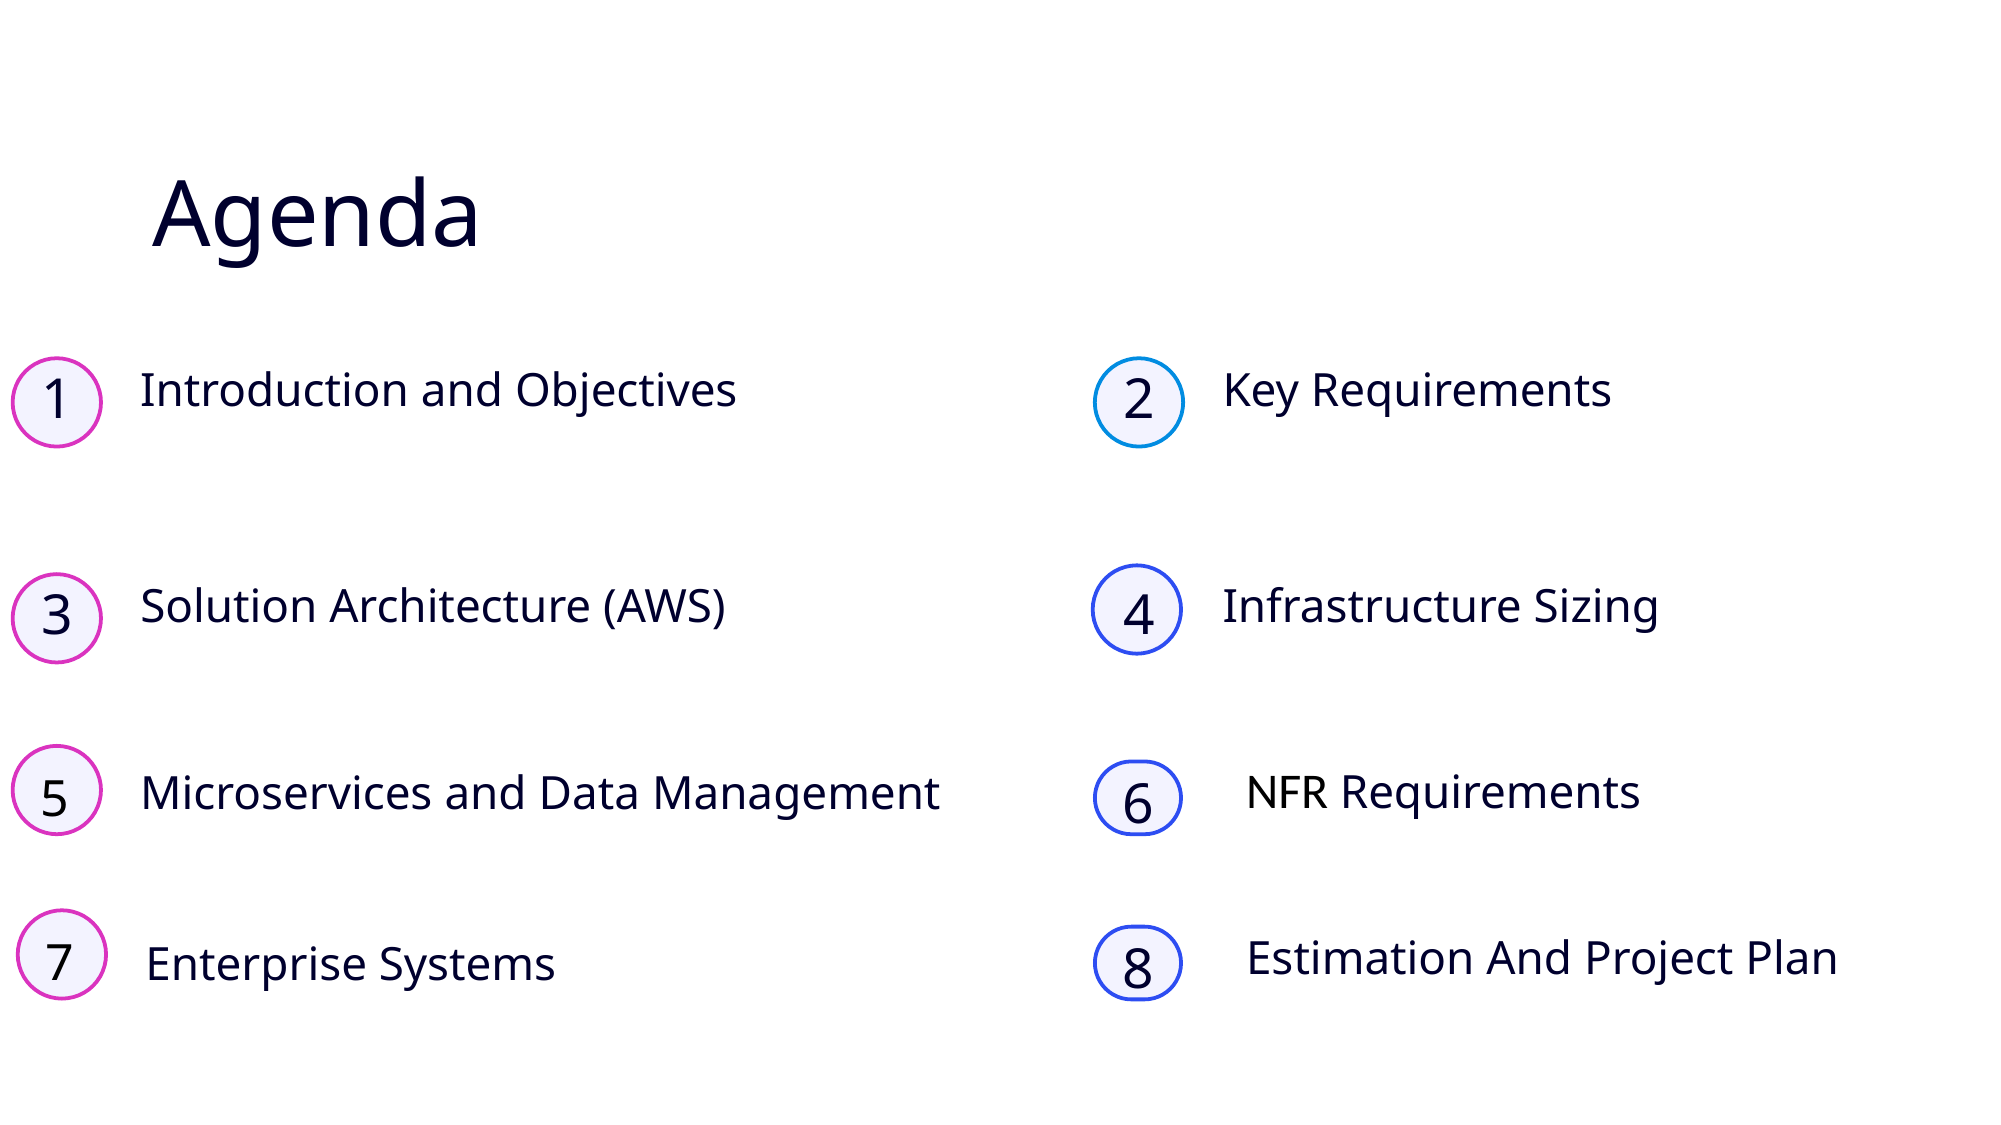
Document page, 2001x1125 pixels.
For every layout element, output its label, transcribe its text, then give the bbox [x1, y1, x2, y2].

text_box [12, 358, 101, 447]
text_box Microservices and Data Management [140, 761, 819, 819]
text_box 4 [1122, 590, 1156, 647]
text_box Key Requirements [1222, 358, 1685, 416]
text_box [1092, 565, 1182, 654]
text_box Agenda [152, 149, 1076, 266]
text_box [1094, 358, 1184, 447]
text_box 6 [1094, 761, 1182, 835]
text_box 7 [17, 910, 107, 999]
text_box 5 [12, 745, 101, 835]
text_box 1 [40, 374, 74, 431]
text_box 3 [40, 590, 74, 647]
text_box Solution Architecture (AWS) [140, 574, 741, 632]
text_box Infrastructure Sizing [1222, 574, 2000, 632]
text_box NFR Requirements [1246, 761, 2000, 819]
text_box [12, 574, 101, 663]
text_box 8 [1094, 926, 1182, 1000]
text_box Introduction and Objectives [140, 358, 719, 416]
text_box Estimation And Project Plan [1246, 926, 2000, 985]
text_box 2 [1122, 374, 1156, 431]
text_box Enterprise Systems [145, 931, 746, 990]
